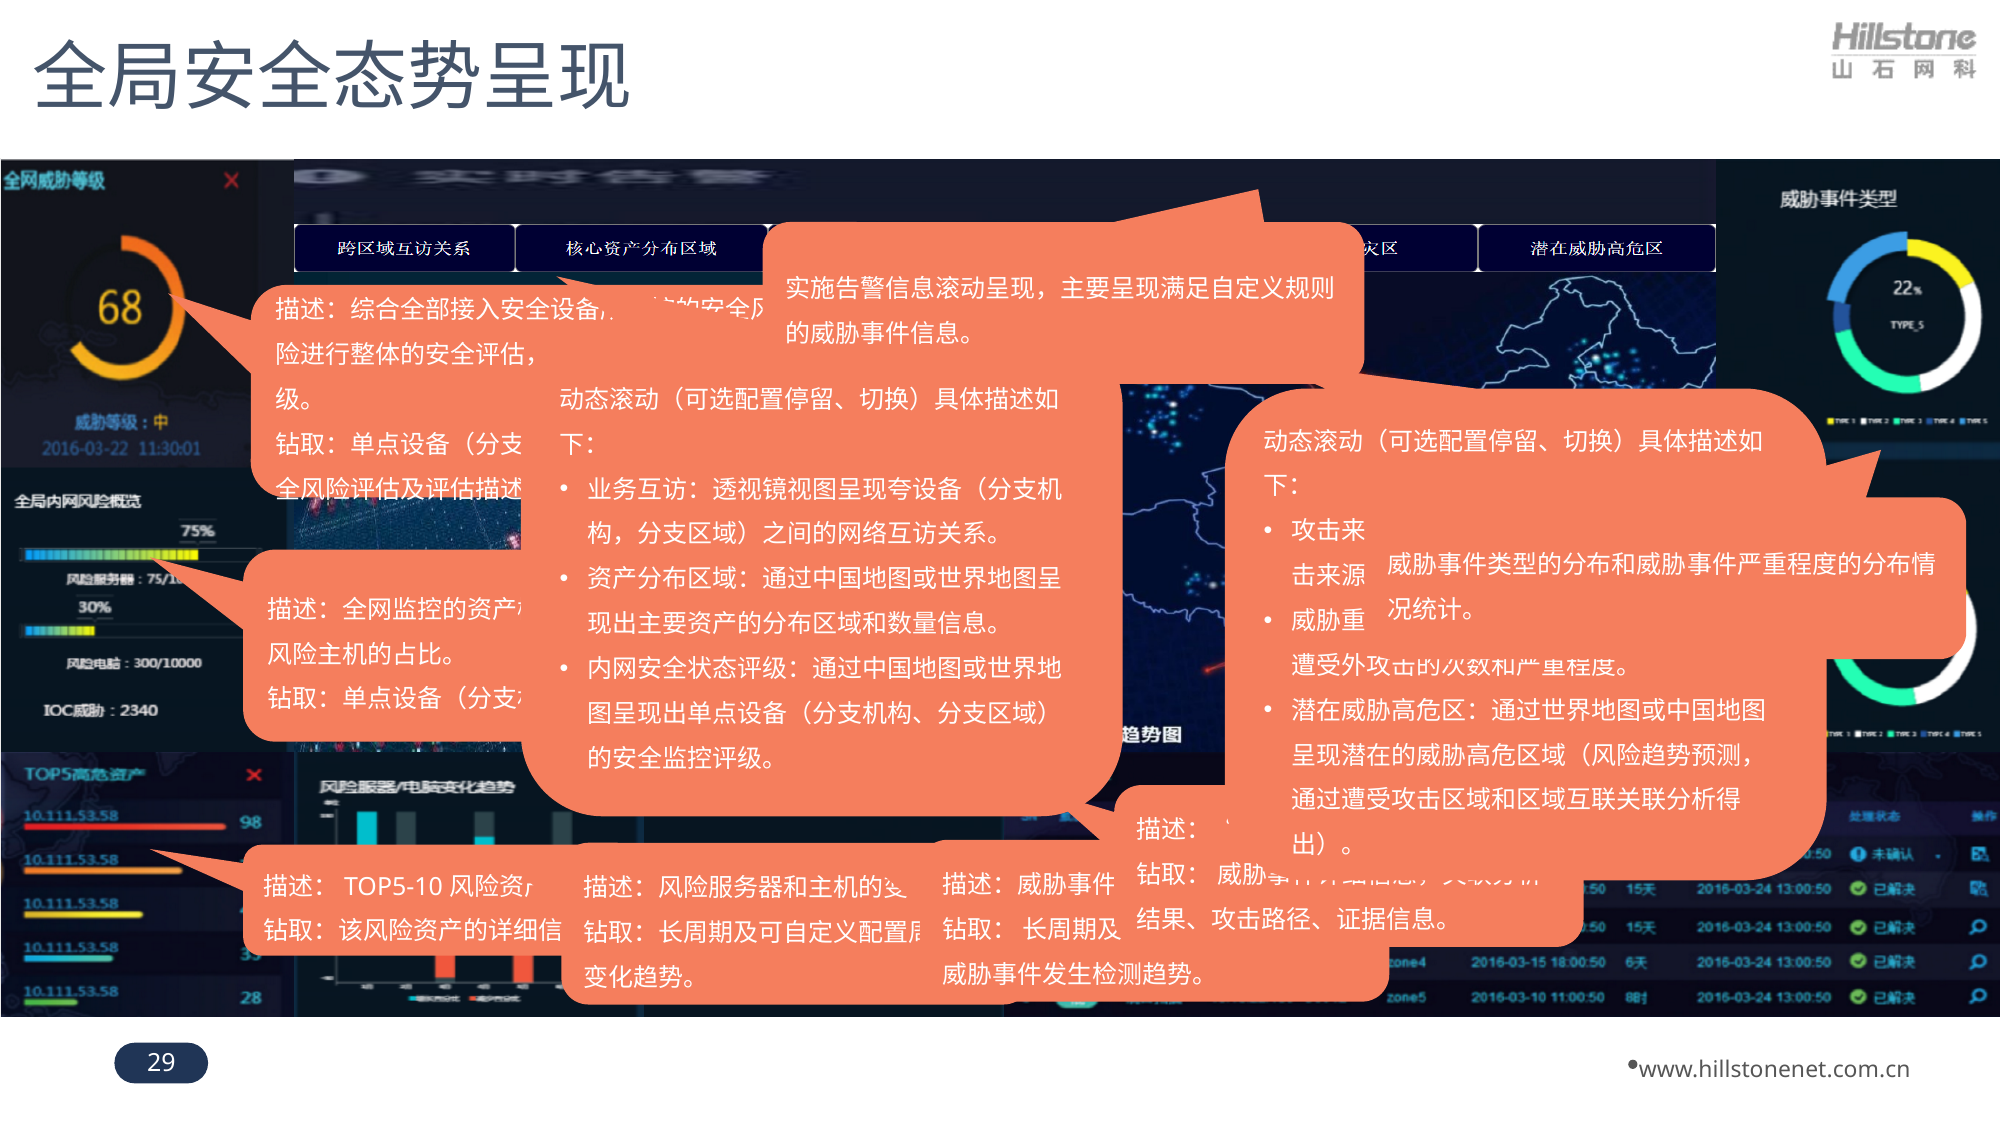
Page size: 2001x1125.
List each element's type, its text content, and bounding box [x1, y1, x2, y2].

picture [0, 158, 2000, 1017]
picture [1817, 13, 1989, 85]
slide_number 29 [114, 1042, 209, 1084]
title 全局安全态势呈现 [17, 29, 1627, 129]
